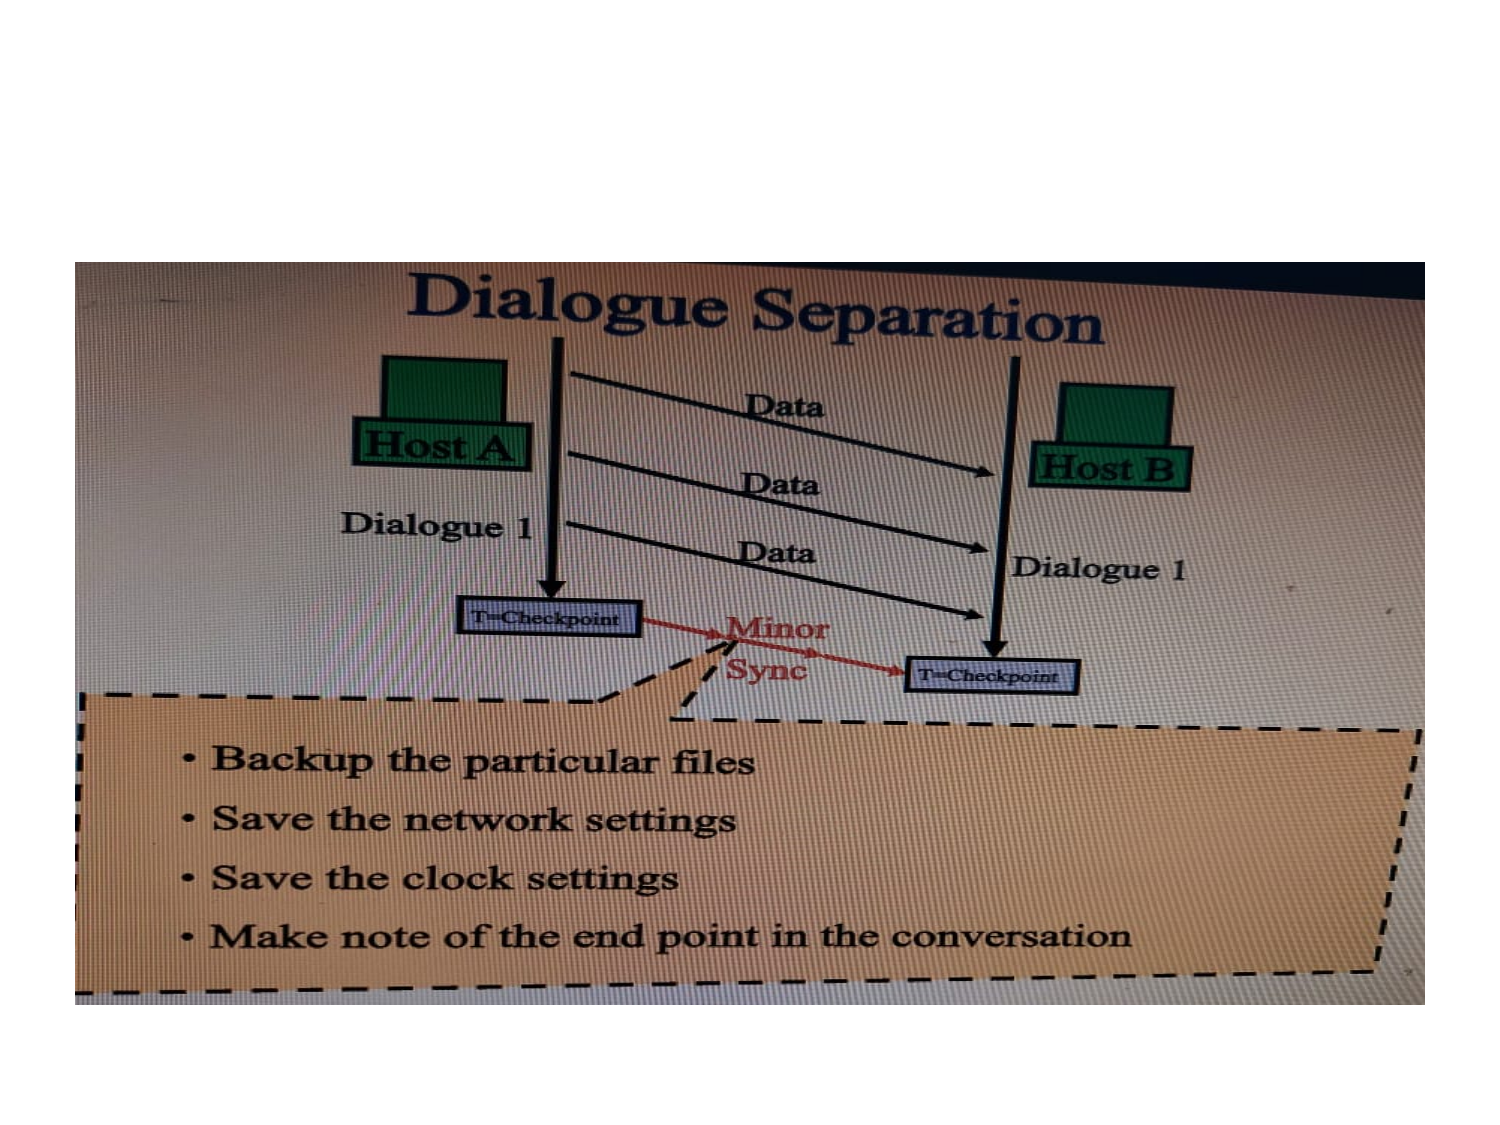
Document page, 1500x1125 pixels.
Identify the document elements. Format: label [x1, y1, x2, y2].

list [74, 262, 1426, 1006]
